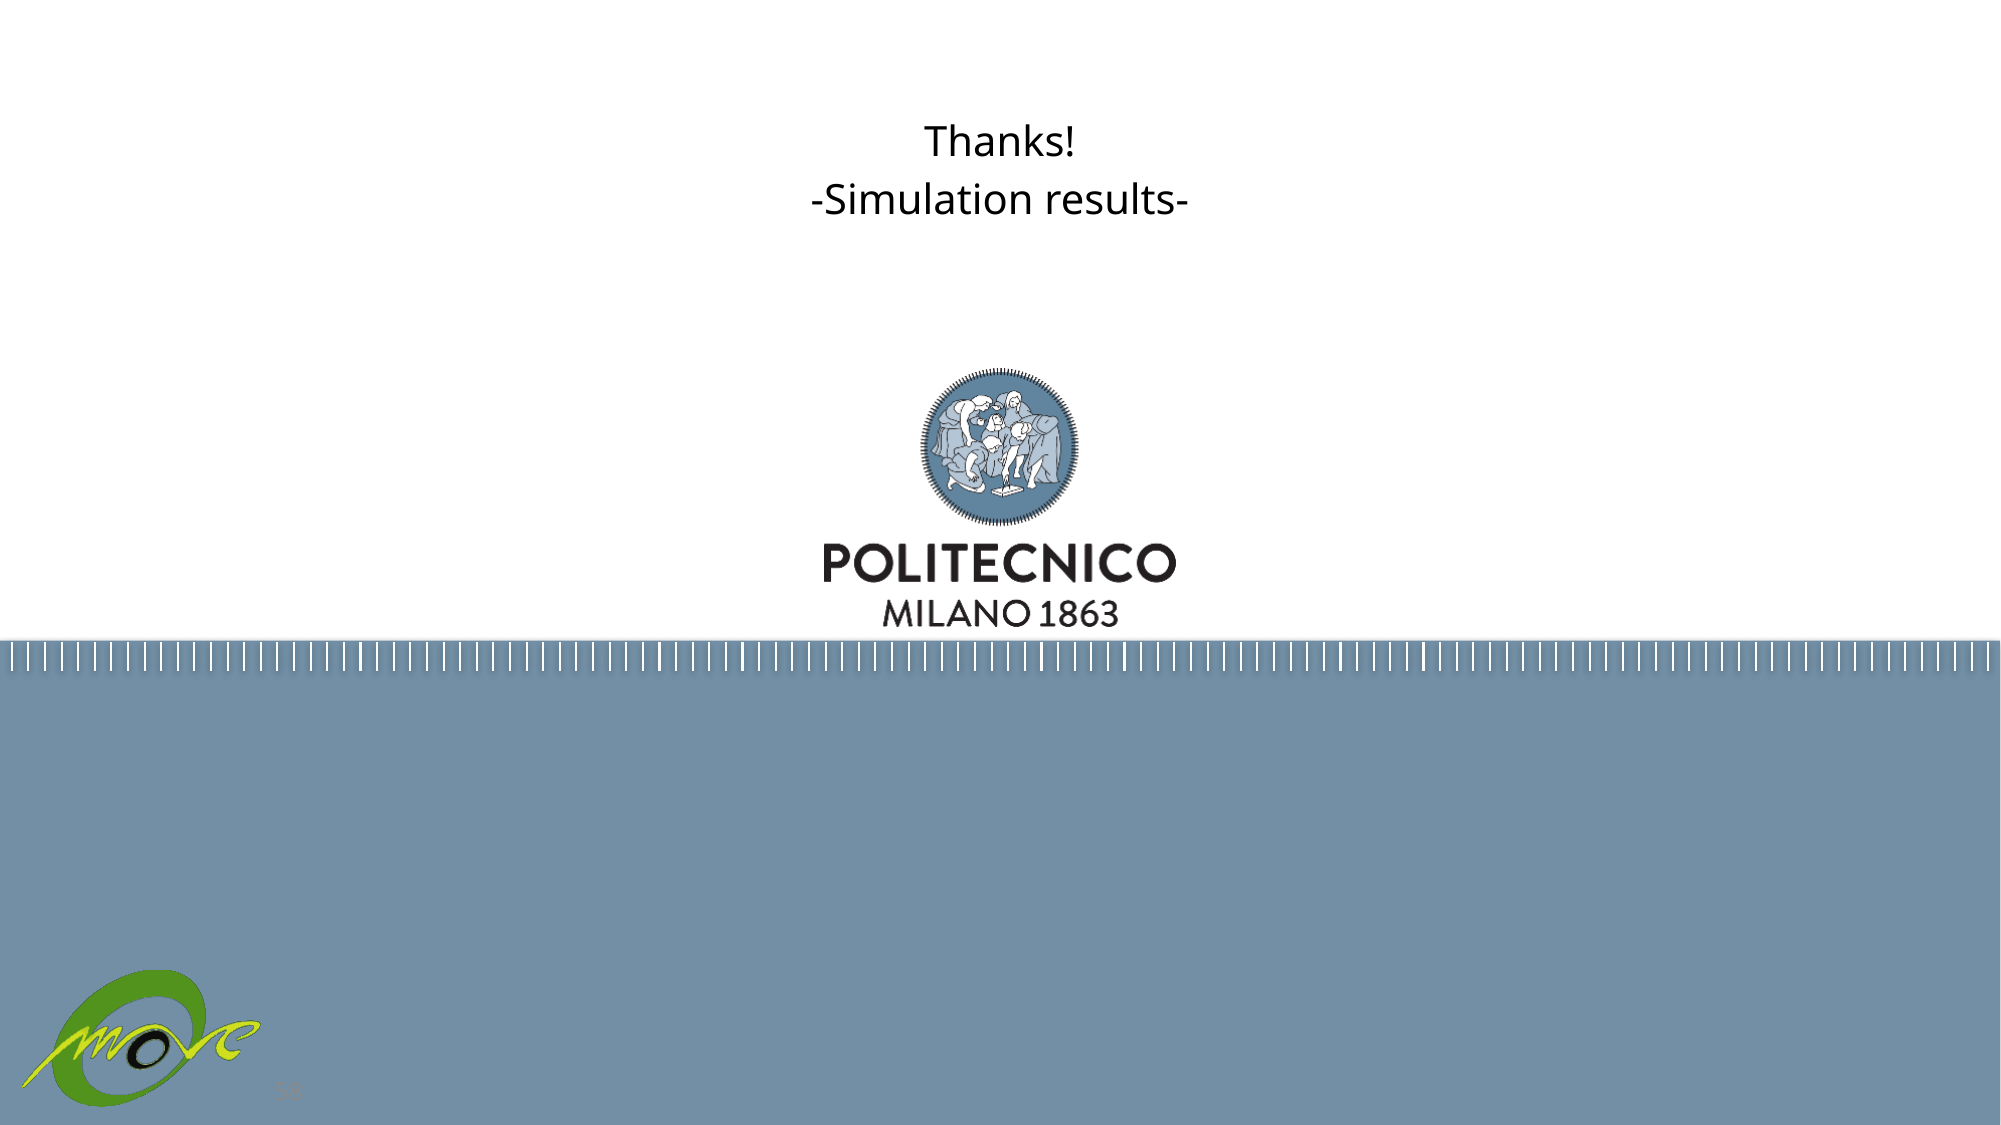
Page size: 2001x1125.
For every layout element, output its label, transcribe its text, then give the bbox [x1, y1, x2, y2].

slide_number 58 [249, 1062, 327, 1123]
picture [824, 368, 1176, 627]
list Thanks! -Simulation results- [260, 107, 1740, 231]
picture [21, 969, 261, 1107]
